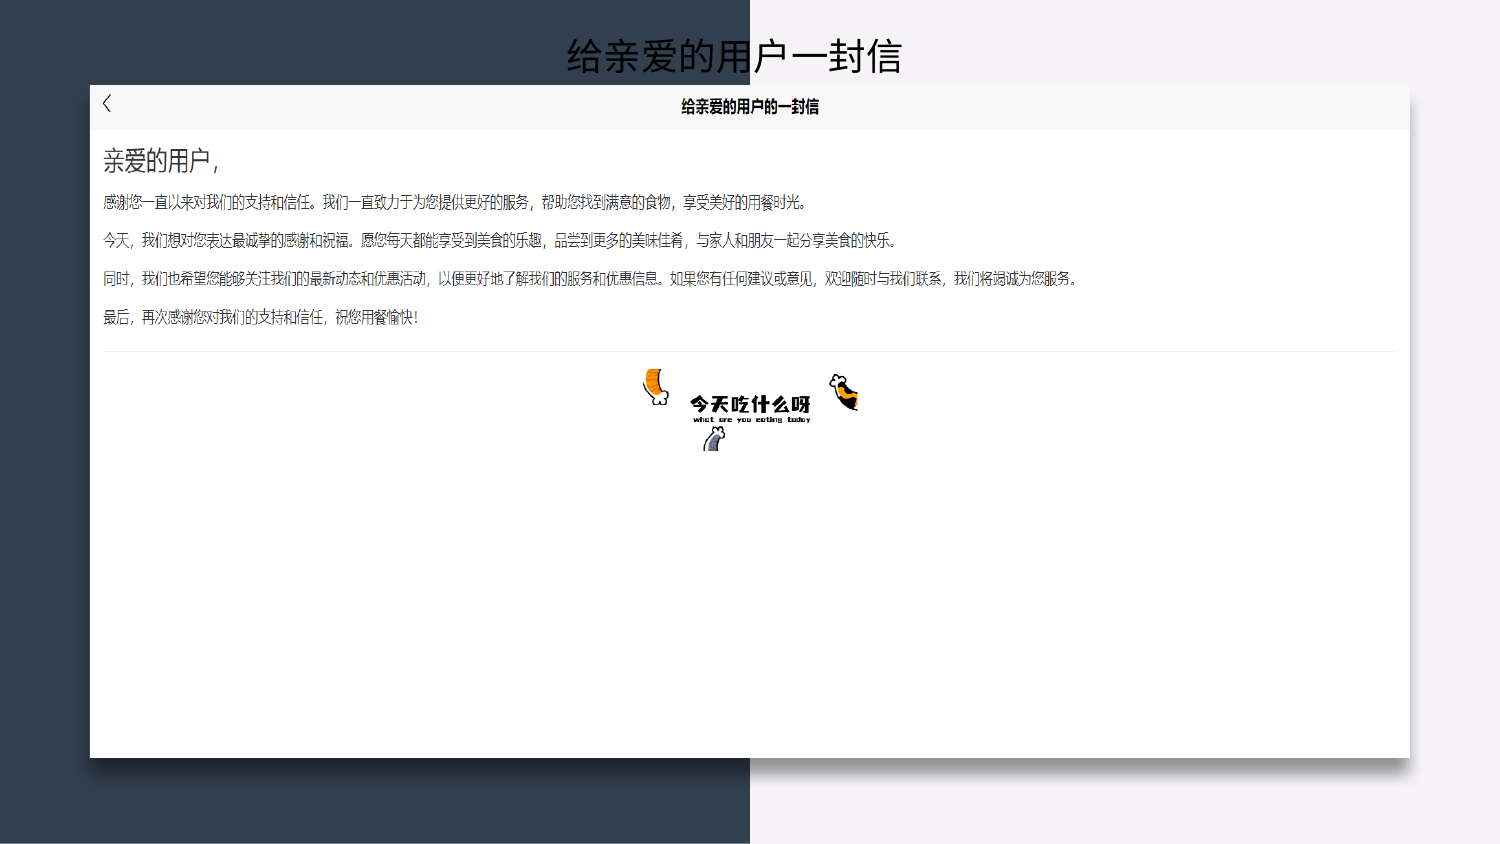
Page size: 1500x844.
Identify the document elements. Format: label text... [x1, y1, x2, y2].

text_box 给亲爱的用户一封信 [551, 25, 949, 85]
picture [89, 85, 1410, 758]
